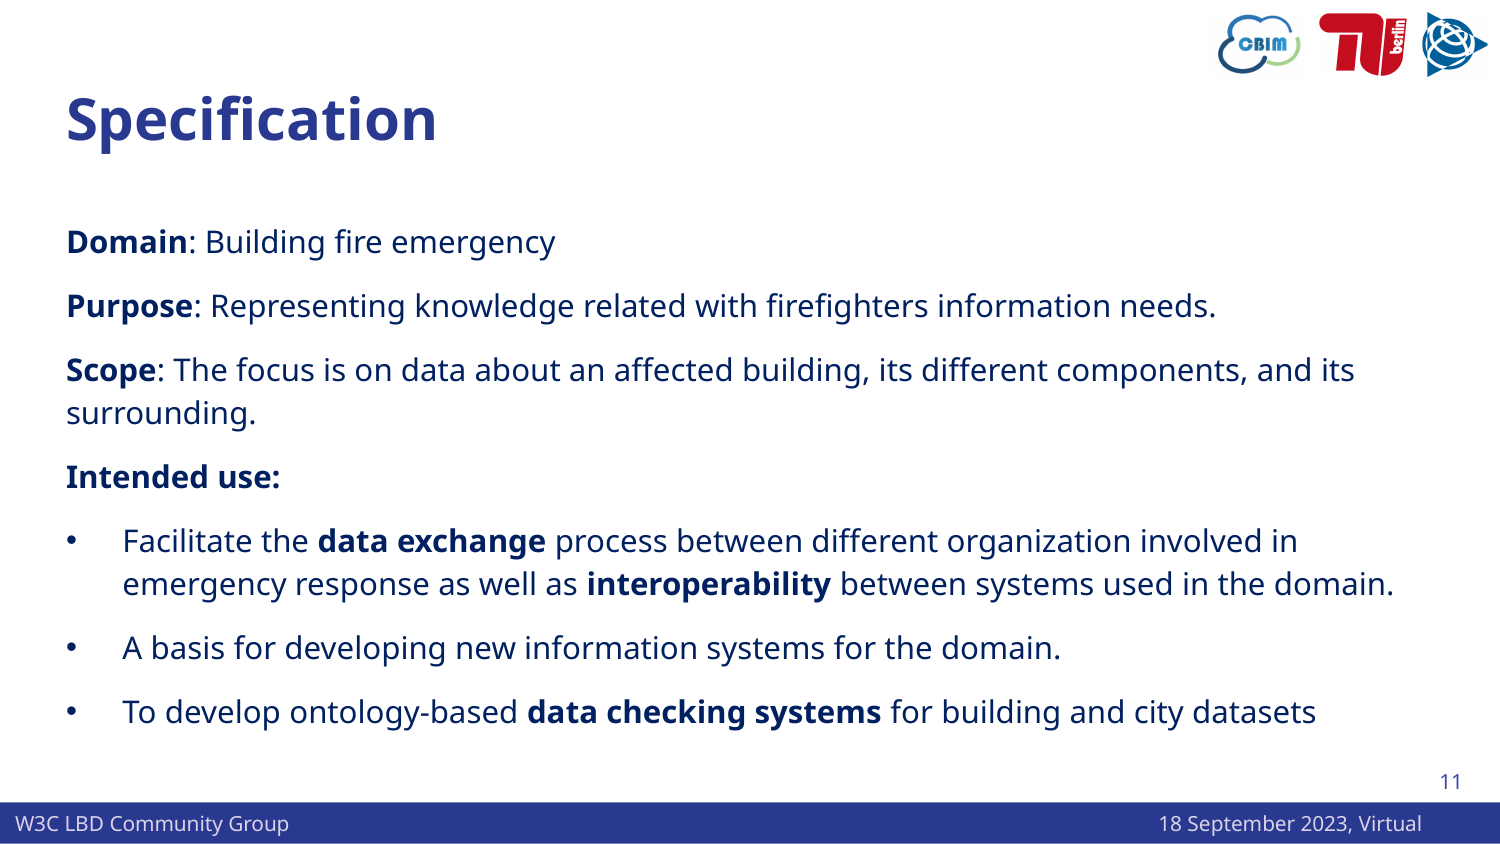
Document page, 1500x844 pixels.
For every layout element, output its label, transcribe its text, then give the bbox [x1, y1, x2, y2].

picture [1422, 12, 1488, 77]
title Specification [51, 67, 1449, 167]
list Domain: Building fire emergency Purpose: Representing knowledge related with firefighters information needs. Scope: The focus is on data about an affected building, its different components, and its surrounding. Intended use: Facilitate the data exchange process between different organization involved in emergency response as well as interoperability between systems used in the domain. A basis for developing new information systems for the domain. To develop ontology-based data checking systems for building and city datasets [51, 201, 1449, 767]
slide_number 11 [1387, 750, 1478, 815]
picture [1317, 12, 1411, 67]
picture [1211, 12, 1305, 67]
